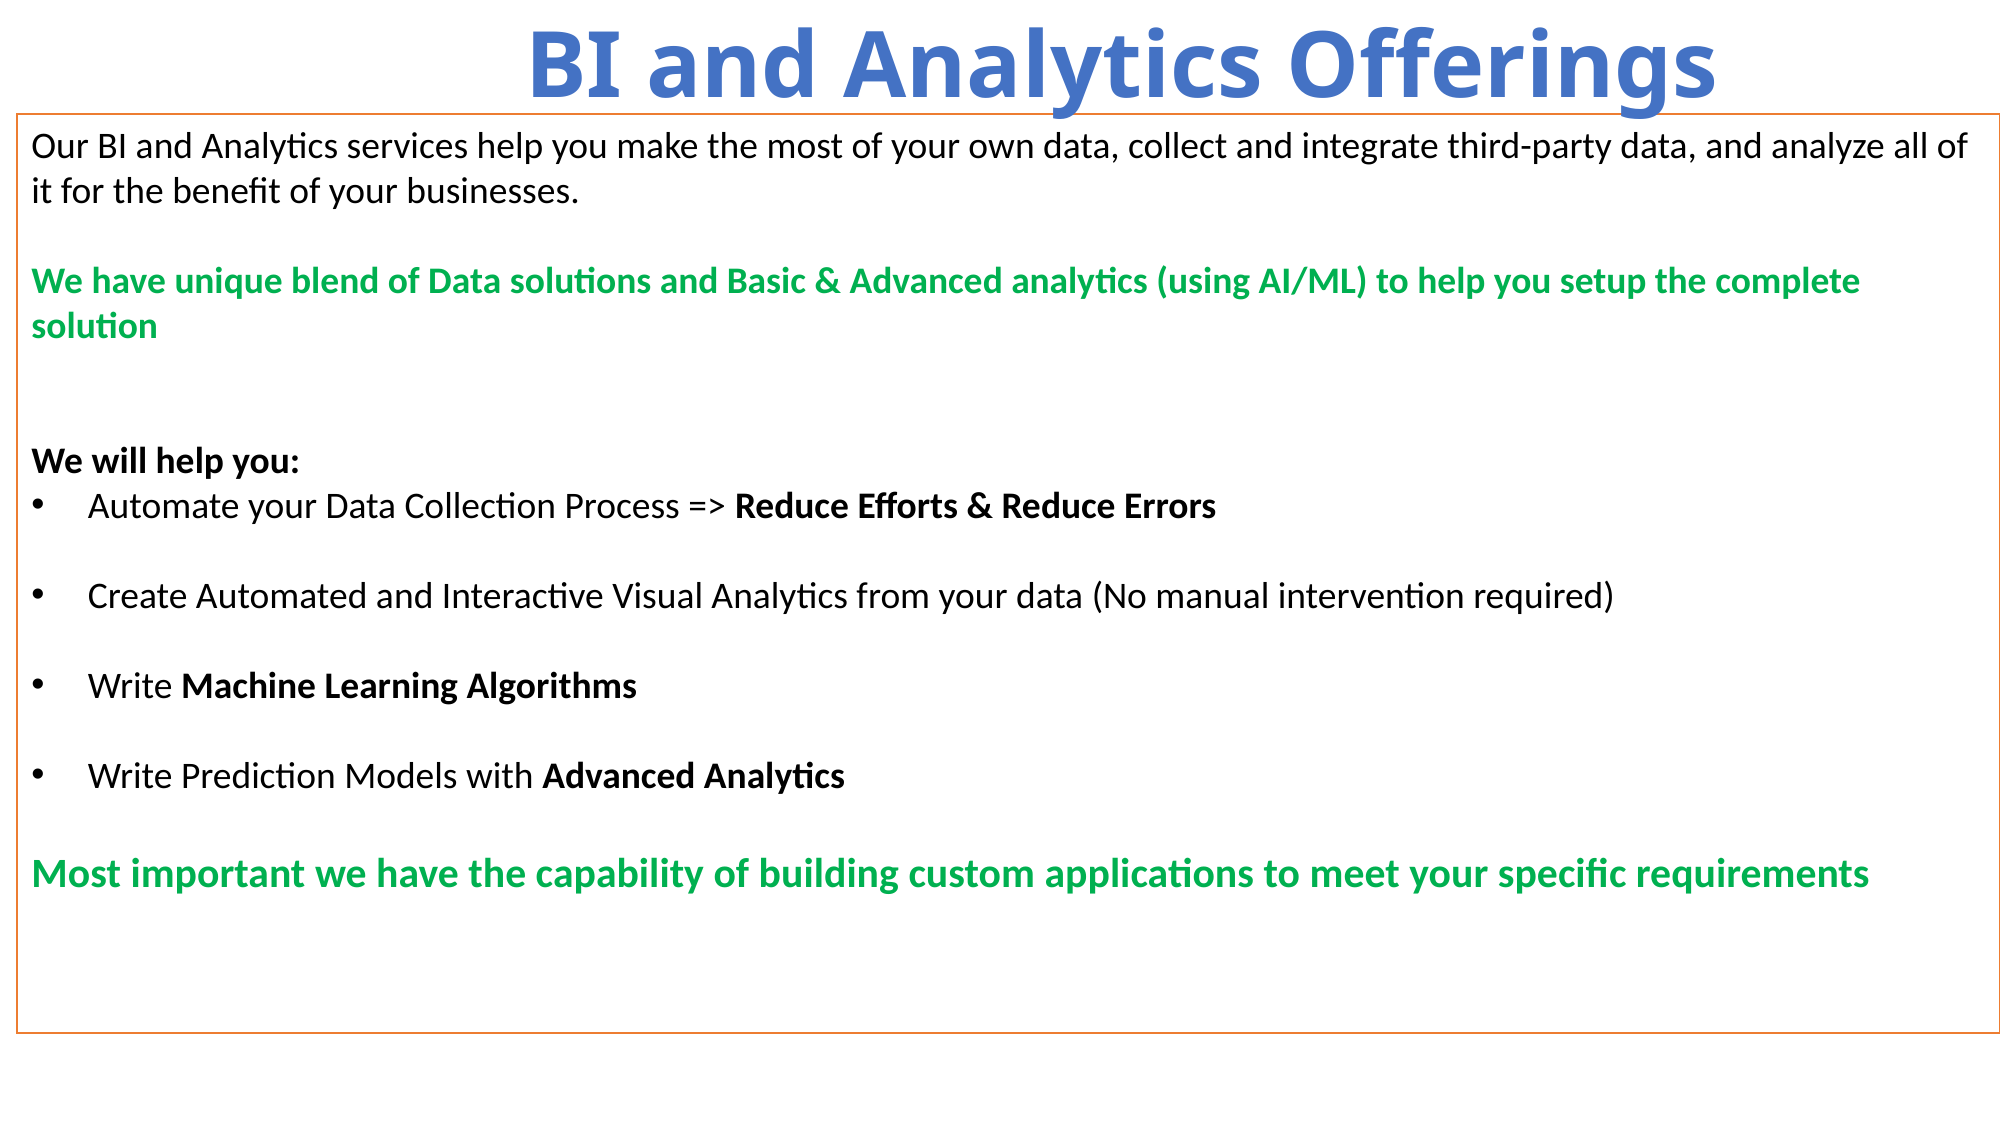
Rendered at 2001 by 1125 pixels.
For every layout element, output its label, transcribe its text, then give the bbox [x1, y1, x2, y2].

text_box Our BI and Analytics services help you make the most of your own data, collect and integrate third-party data, and analyze all of it for the benefit of your businesses. We have unique blend of Data solutions and Basic & Advanced analytics (using AI/ML) to help you setup the complete solution We will help you: Automate your Data Collection Process => Reduce Efforts & Reduce Errors Create Automated and Interactive Visual Analytics from your data (No manual intervention required) Write Machine Learning Algorithms Write Prediction Models with Advanced Analytics Most important we have the capability of building custom applications to meet your specific requirements [16, 113, 2000, 1034]
text_box BI and Analytics Offerings [510, 0, 1777, 123]
